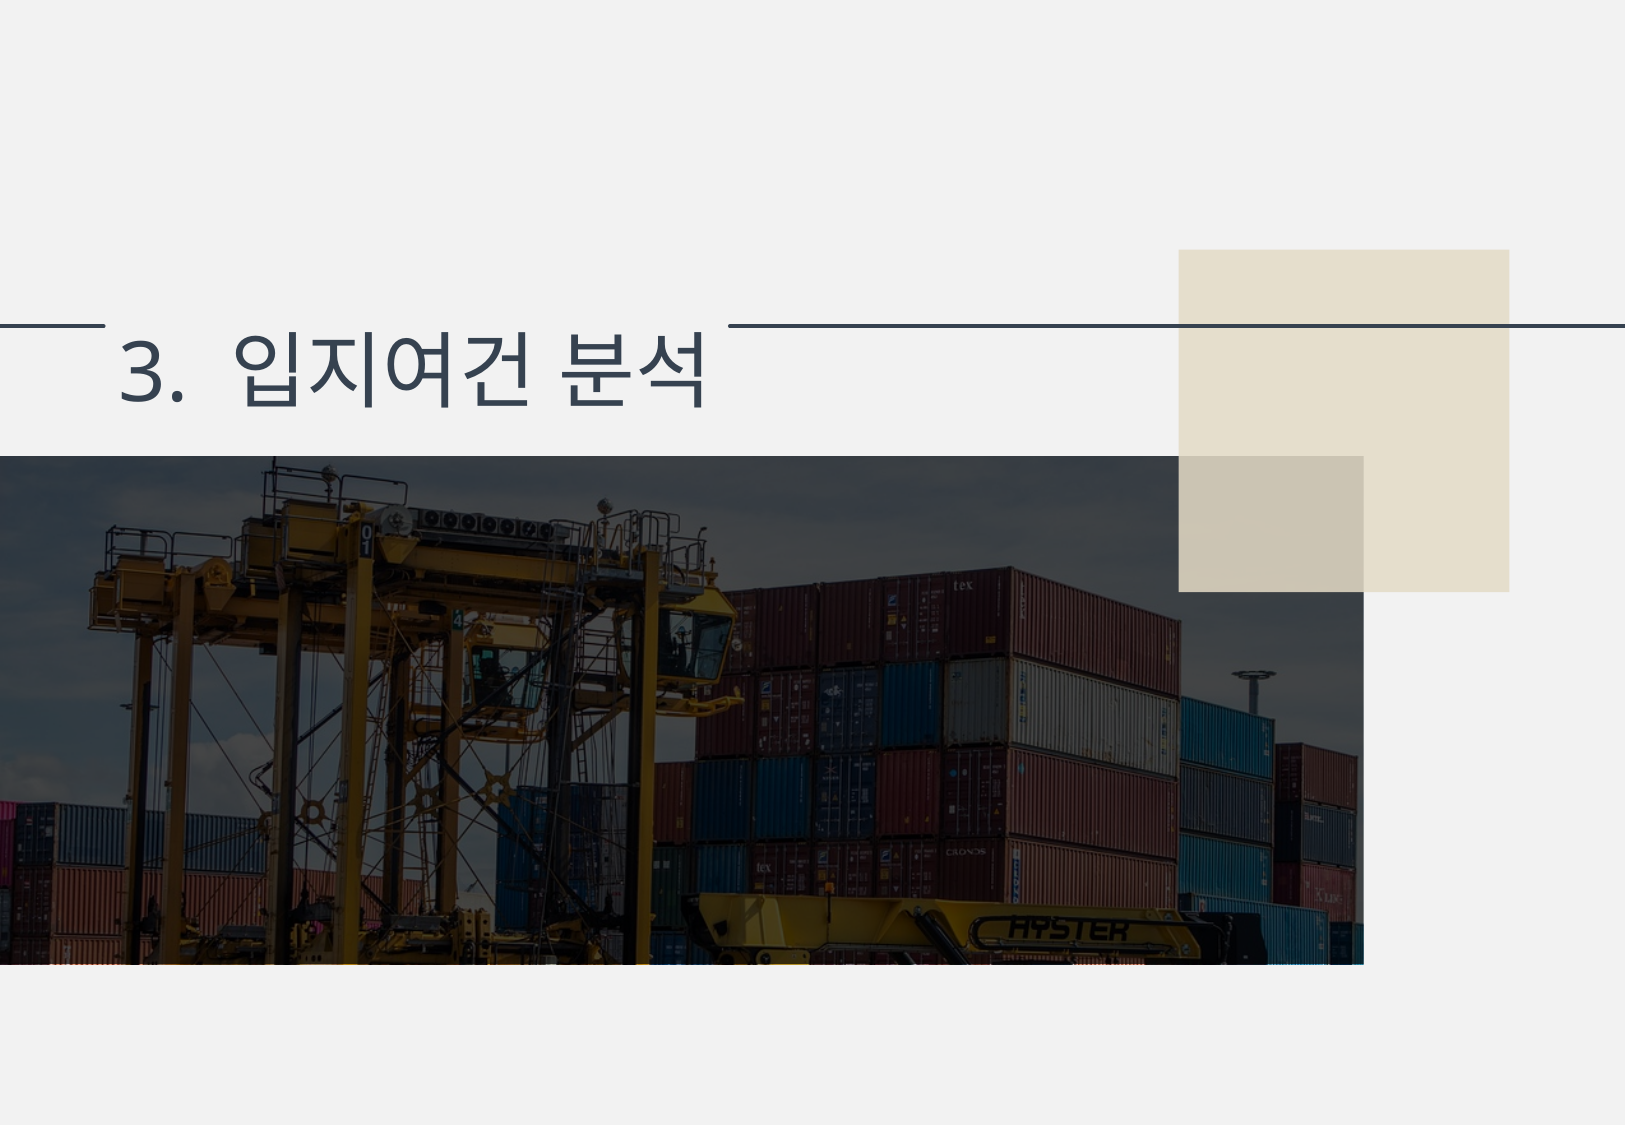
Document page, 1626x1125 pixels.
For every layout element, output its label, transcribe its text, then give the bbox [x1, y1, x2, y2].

picture [0, 455, 1364, 965]
text_box [1177, 335, 1511, 594]
text_box [1177, 248, 1511, 324]
text_box 3. 입지여건 분석 [103, 140, 813, 426]
